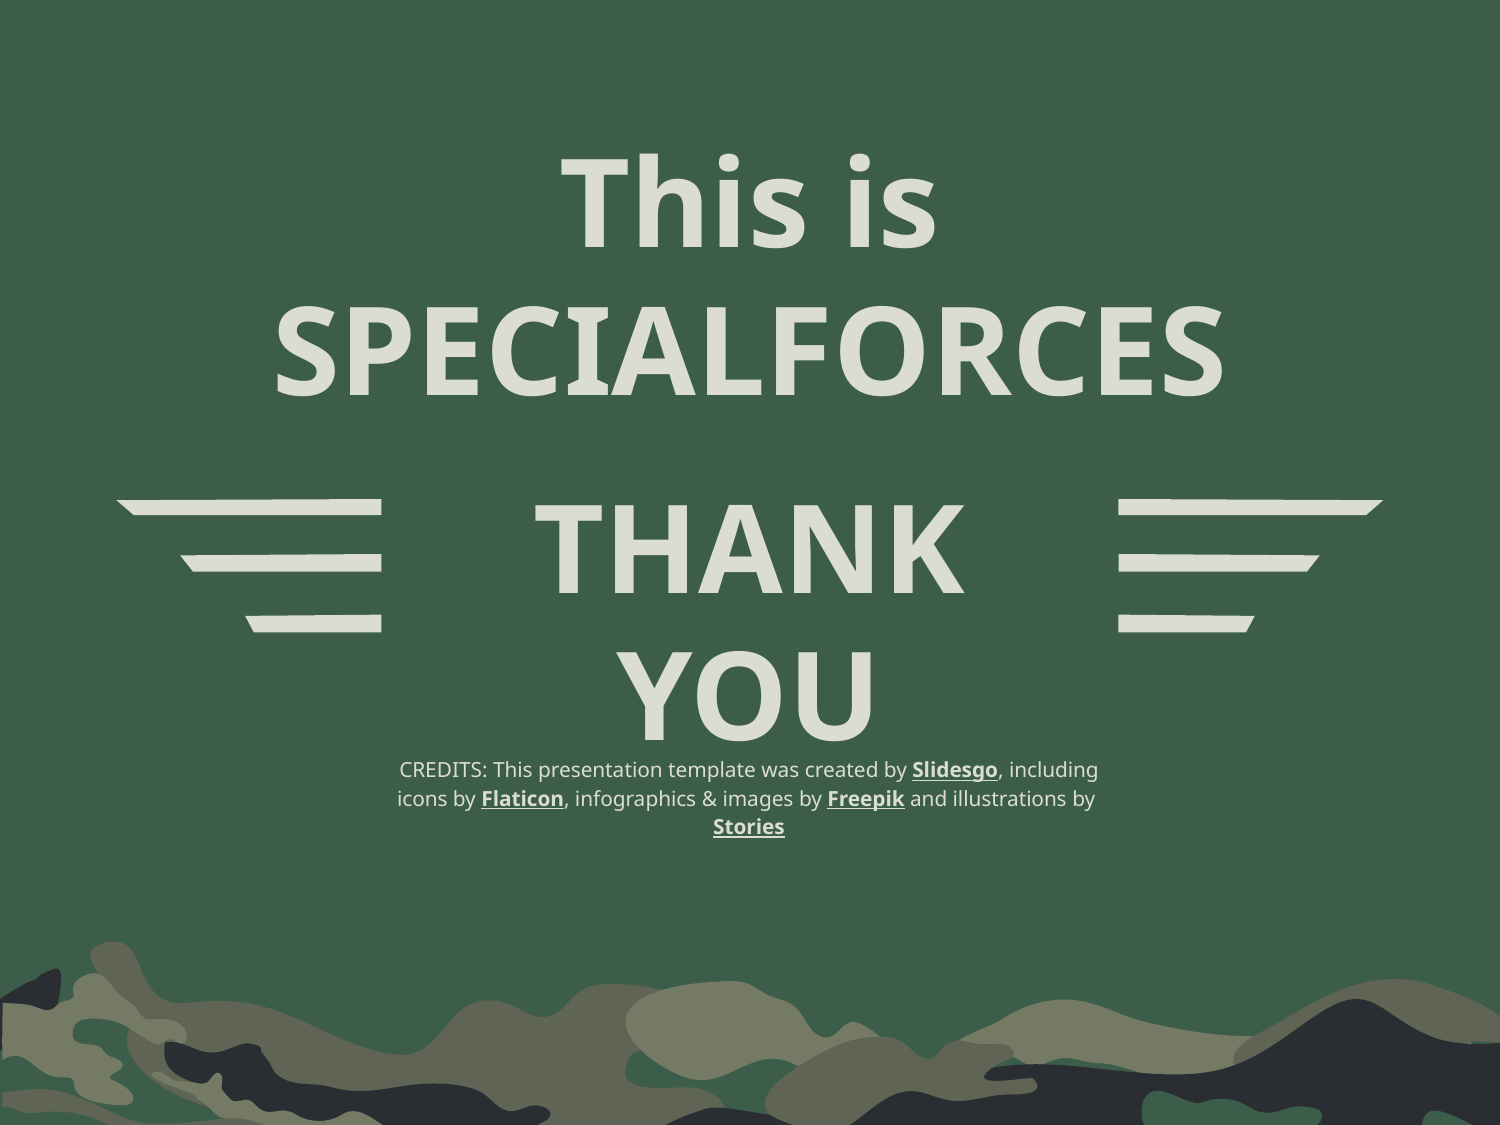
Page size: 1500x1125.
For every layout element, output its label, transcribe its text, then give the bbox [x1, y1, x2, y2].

title This is SPECIALFORCES [116, 109, 1384, 325]
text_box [116, 498, 382, 633]
title THANK YOU [374, 455, 1125, 670]
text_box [1118, 498, 1384, 633]
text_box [0, 800, 1500, 1125]
